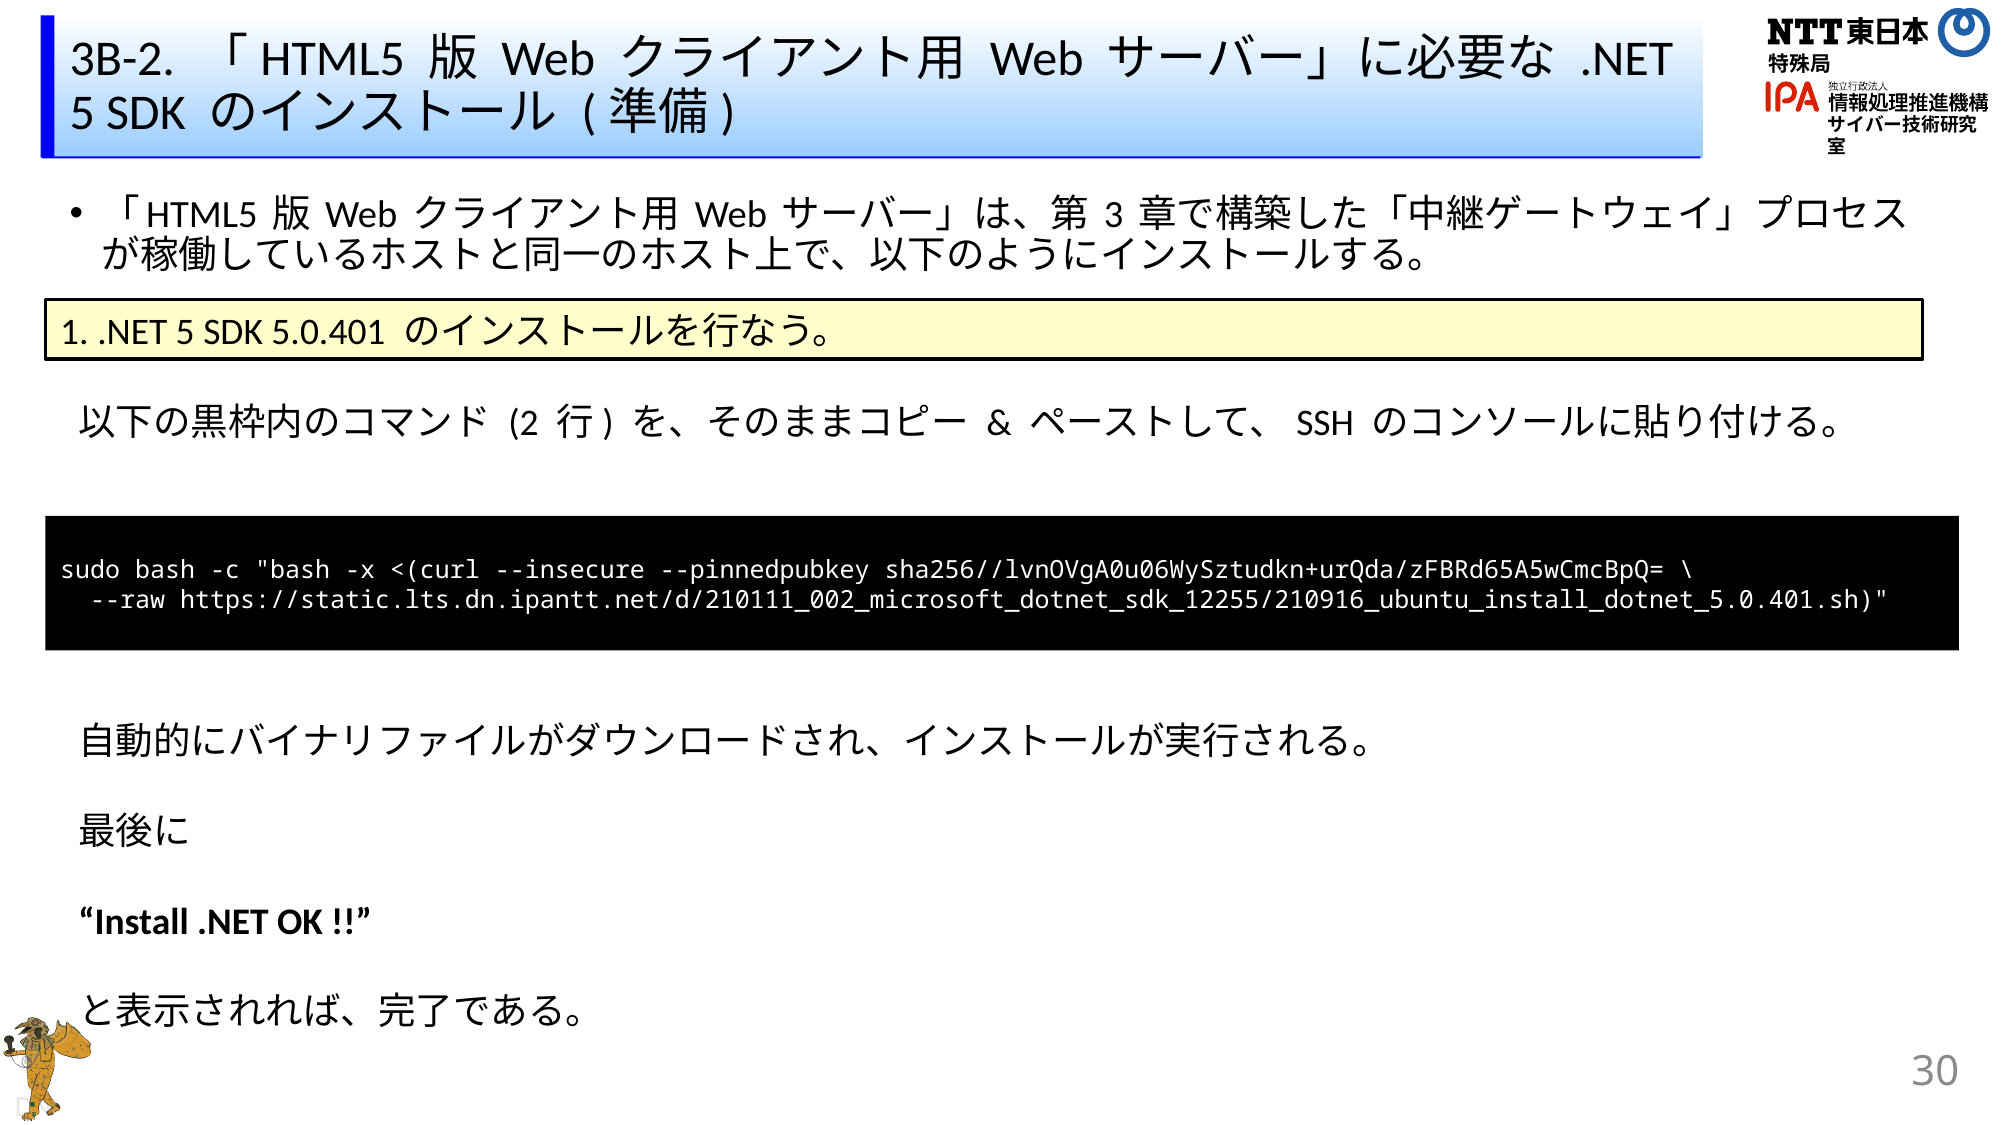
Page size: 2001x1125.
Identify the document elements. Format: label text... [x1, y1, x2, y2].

list 「HTML5 版 Web クライアント用 Web サーバー」は、第 3 章で構築した「中継ゲートウェイ」プロセスが稼働しているホストと同一のホスト上で、以下のようにインストールする。 [54, 186, 1949, 285]
text_box 以下の黒枠内のコマンド (2 行) を、そのままコピー & ペーストして、SSH のコンソールに貼り付ける。 [63, 390, 1878, 451]
slide_number 30 [1412, 1042, 1975, 1103]
text_box sudo bash -c "bash -x <(curl --insecure --pinnedpubkey sha256//lvnOVgA0u06WySztudkn+urQda/zFBRd65A5wCmcBpQ= \ --raw https://static.lts.dn.ipantt.net/d/210111_002_microsoft_dotnet_sdk_12255/210916_ubuntu_install_dotnet_5.0.401.sh)" [45, 515, 1959, 651]
text_box 自動的にバイナリファイルがダウンロードされ、インストールが実行される。 最後に “Install .NET OK !!” と表示されれば、完了である。 [63, 709, 1878, 1040]
title 3B-2. 「HTML5 版 Web クライアント用 Web サーバー」に必要な .NET 5 SDK のインストール (準備) [54, 30, 1703, 143]
text_box 1. .NET 5 SDK 5.0.401 のインストールを行なう。 [45, 299, 1923, 360]
